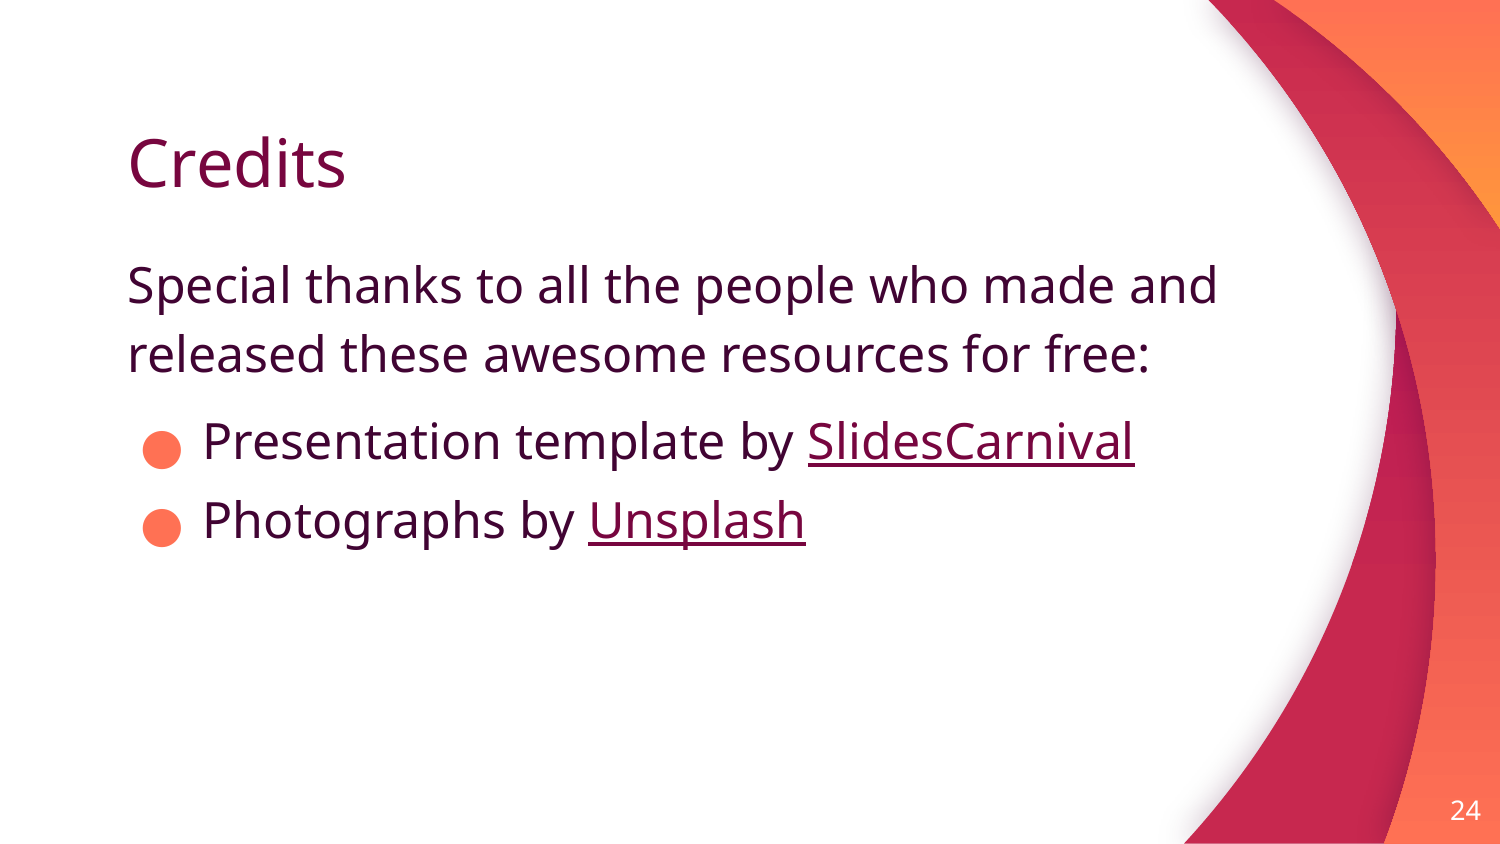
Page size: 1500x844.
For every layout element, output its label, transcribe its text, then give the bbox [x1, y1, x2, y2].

slide_number ‹#› [1391, 779, 1482, 844]
list Special thanks to all the people who made and released these awesome resources for free: Presentation template by SlidesCarnival Photographs by Unsplash [127, 244, 1270, 720]
title Credits [127, 137, 1270, 203]
